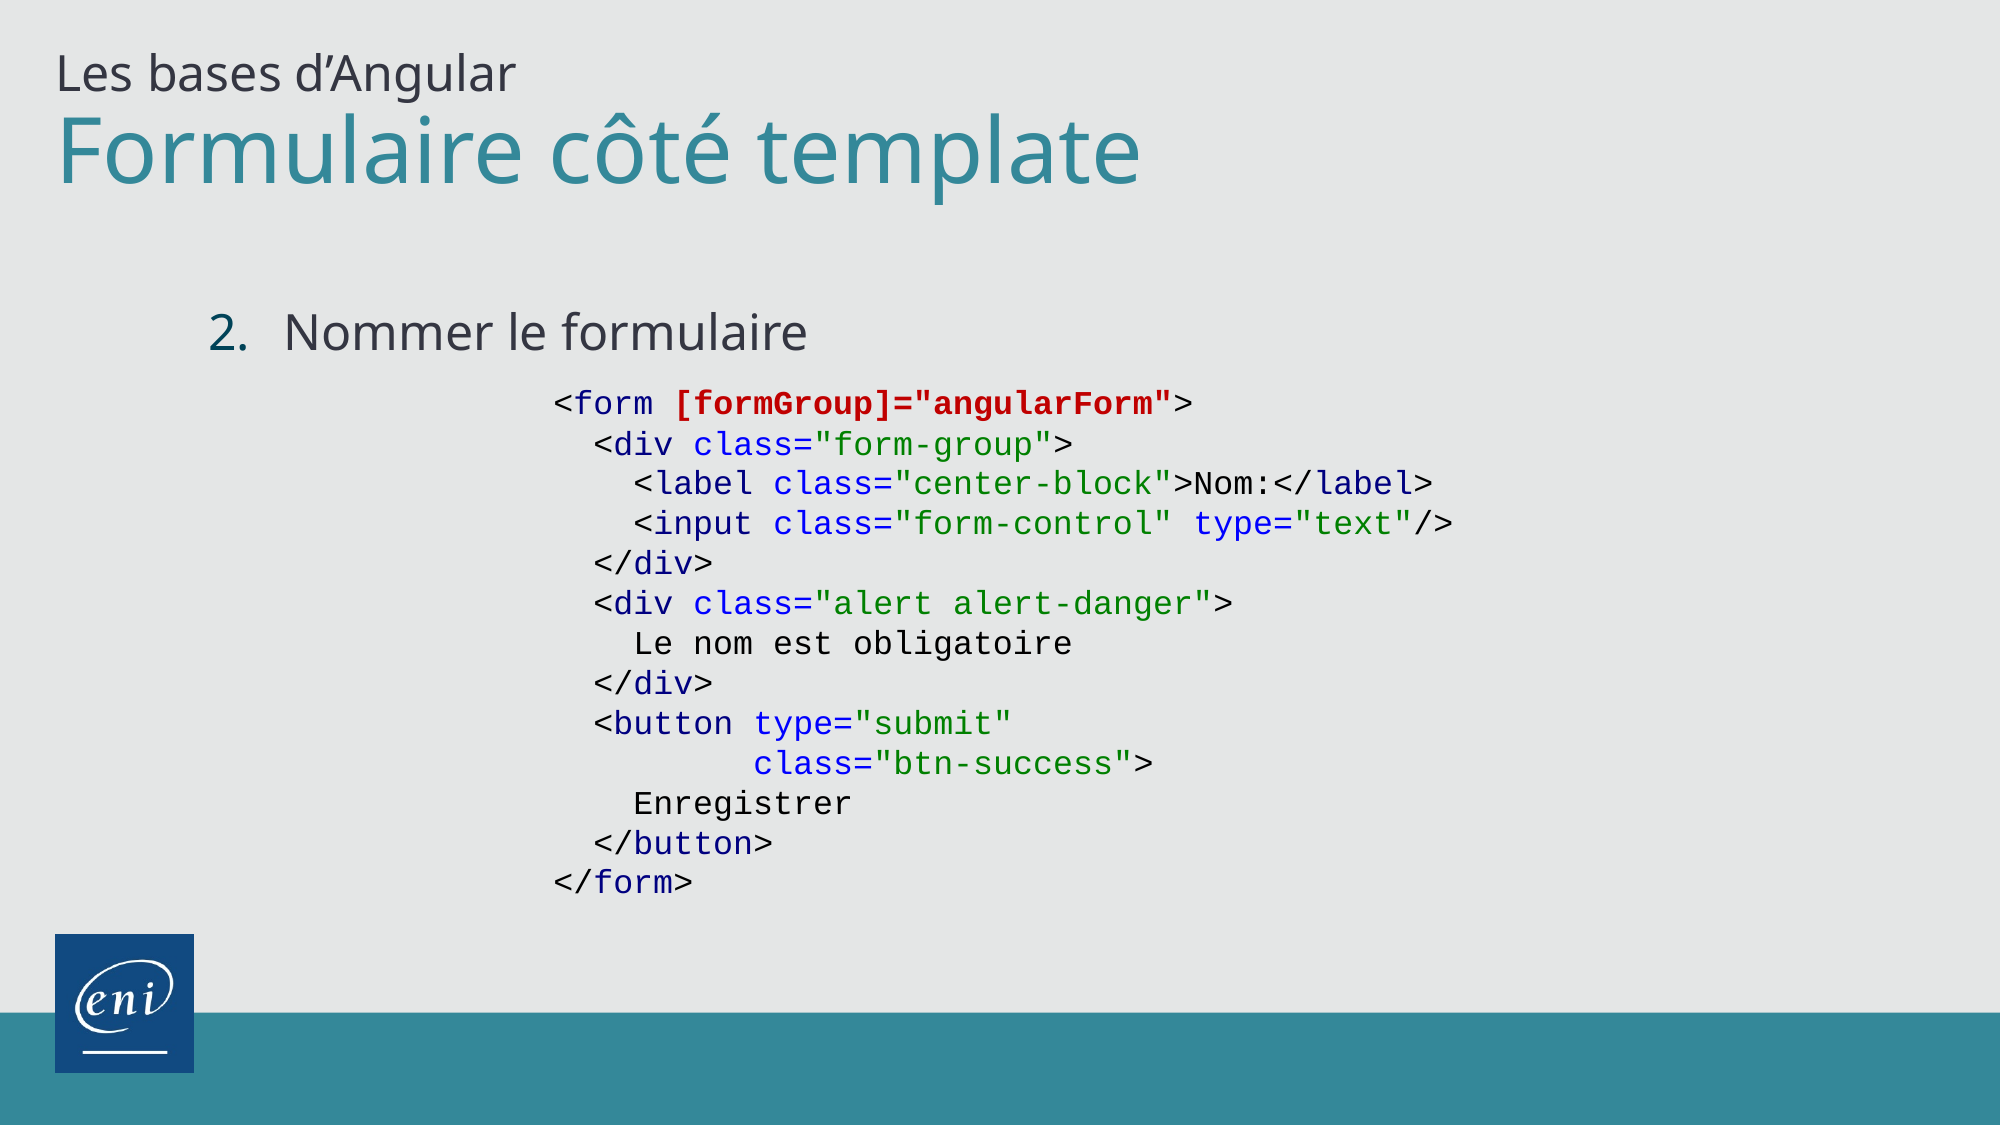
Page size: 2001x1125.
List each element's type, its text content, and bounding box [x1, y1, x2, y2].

title Formulaire côté template [55, 104, 1952, 205]
list Les bases d’Angular [55, 31, 1952, 103]
picture [55, 934, 194, 1073]
list Nommer le formulaire [193, 299, 1952, 912]
text_box <form [formGroup]="angularForm"> <div class="form-group"> <label class="center-block">Nom:</label> <input class="form-control" type="text"/> </div> <div class="alert alert-danger"> Le nom est obligatoire </div> <button type="submit" class="btn-success"> Enregistrer </button> </form> [538, 374, 1469, 909]
